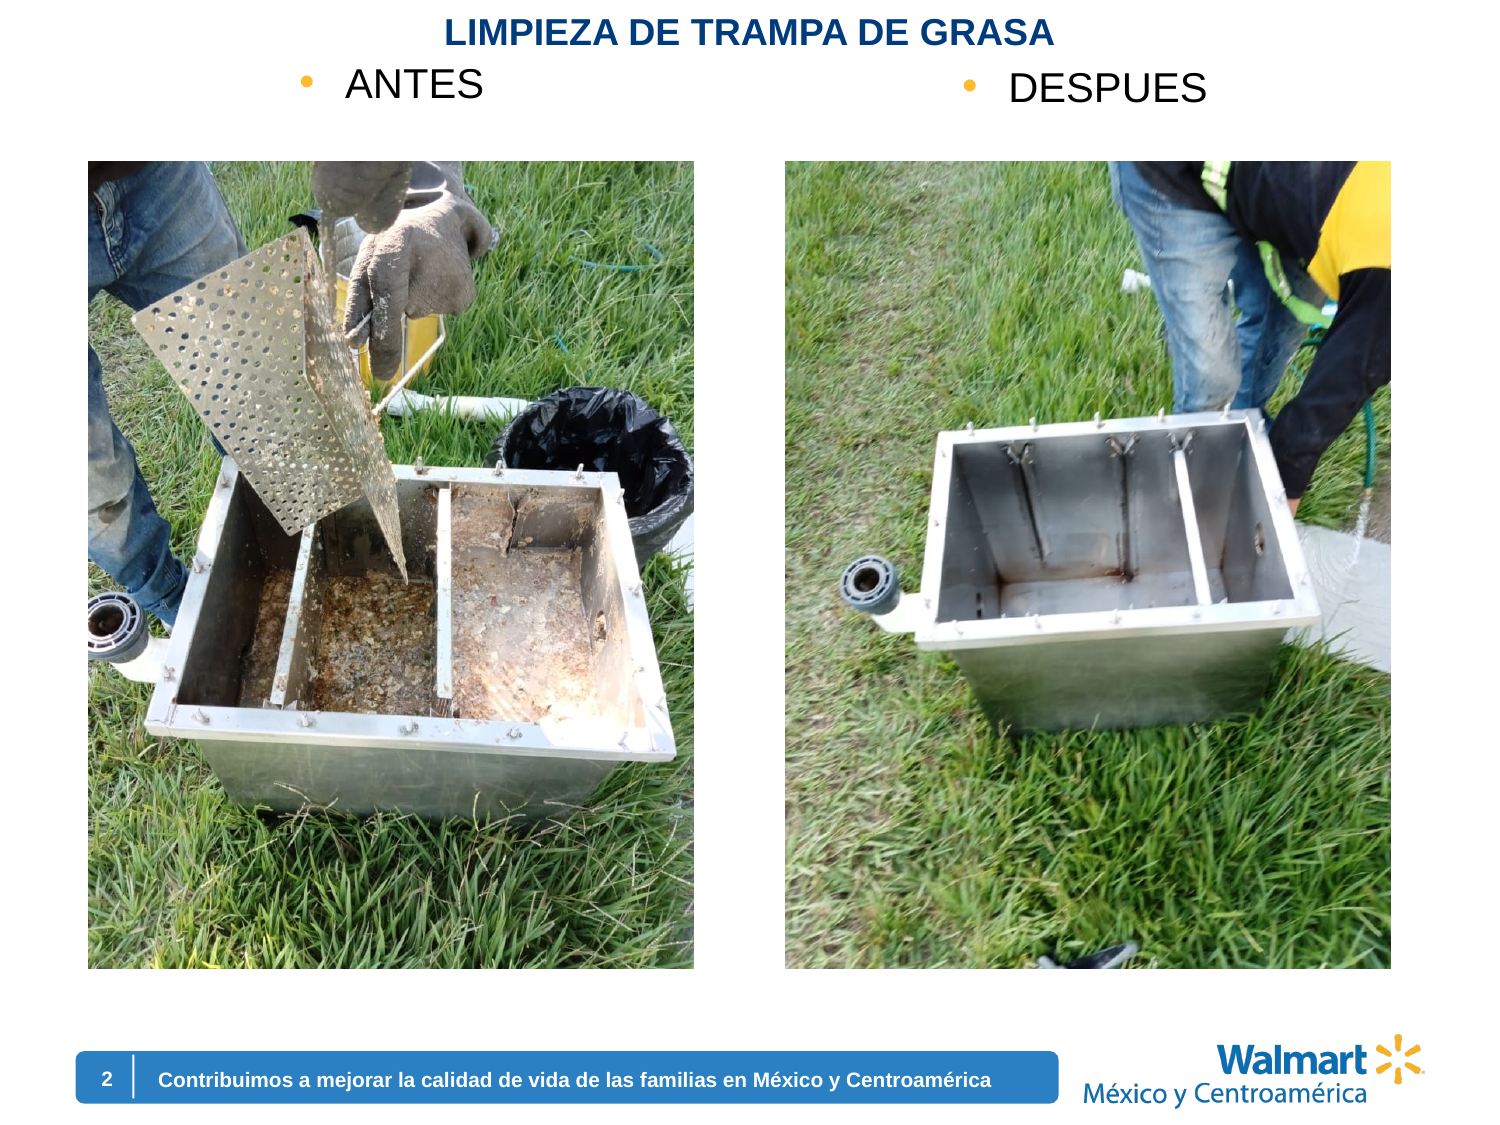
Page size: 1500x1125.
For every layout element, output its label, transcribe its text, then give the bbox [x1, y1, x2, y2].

text_box DESPUES [778, 61, 1391, 179]
picture [784, 160, 1391, 969]
title LIMPIEZA DE TRAMPA DE GRASA [74, 0, 1426, 61]
picture [1084, 1034, 1425, 1109]
picture [88, 160, 695, 969]
footer Contribuimos a mejorar la calidad de vida de las familias en México y Centroamérica [142, 1058, 1024, 1093]
text_box ANTES [84, 61, 698, 164]
